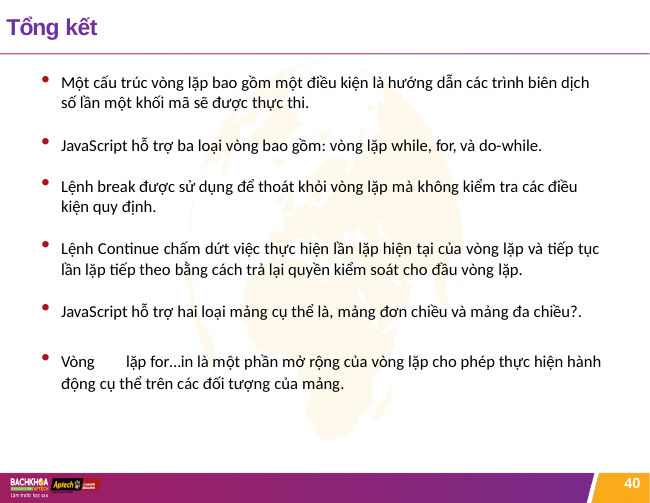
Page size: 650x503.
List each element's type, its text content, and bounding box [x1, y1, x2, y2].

slide_number 40 [617, 340, 646, 503]
picture [0, 0, 650, 503]
title Tổng kết [5, 0, 130, 68]
text_box Một cấu trúc vòng lặp bao gồm một điều kiện là hướng dẫn các trình biên dịch số lần một khối mã sẽ được thực thi. JavaScript hỗ trợ ba loại vòng bao gồm: vòng lặp while, for, và do-while. Lệnh break được sử dụng để thoát khỏi vòng lặp mà không kiểm tra các điều kiện quy định. Lệnh Continue chấm dứt việc thực hiện lần lặp hiện tại của vòng lặp và tiếp tục lần lặp tiếp theo bằng cách trả lại quyền kiểm soát cho đầu vòng lặp. JavaScript hỗ trợ hai loại mảng cụ thể là, mảng đơn chiều và mảng đa chiều?. Vòng lặp for…in là một phần mở rộng của vòng lặp cho phép thực hiện hành động cụ thể trên các đối tượng của mảng. [40, 71, 607, 393]
